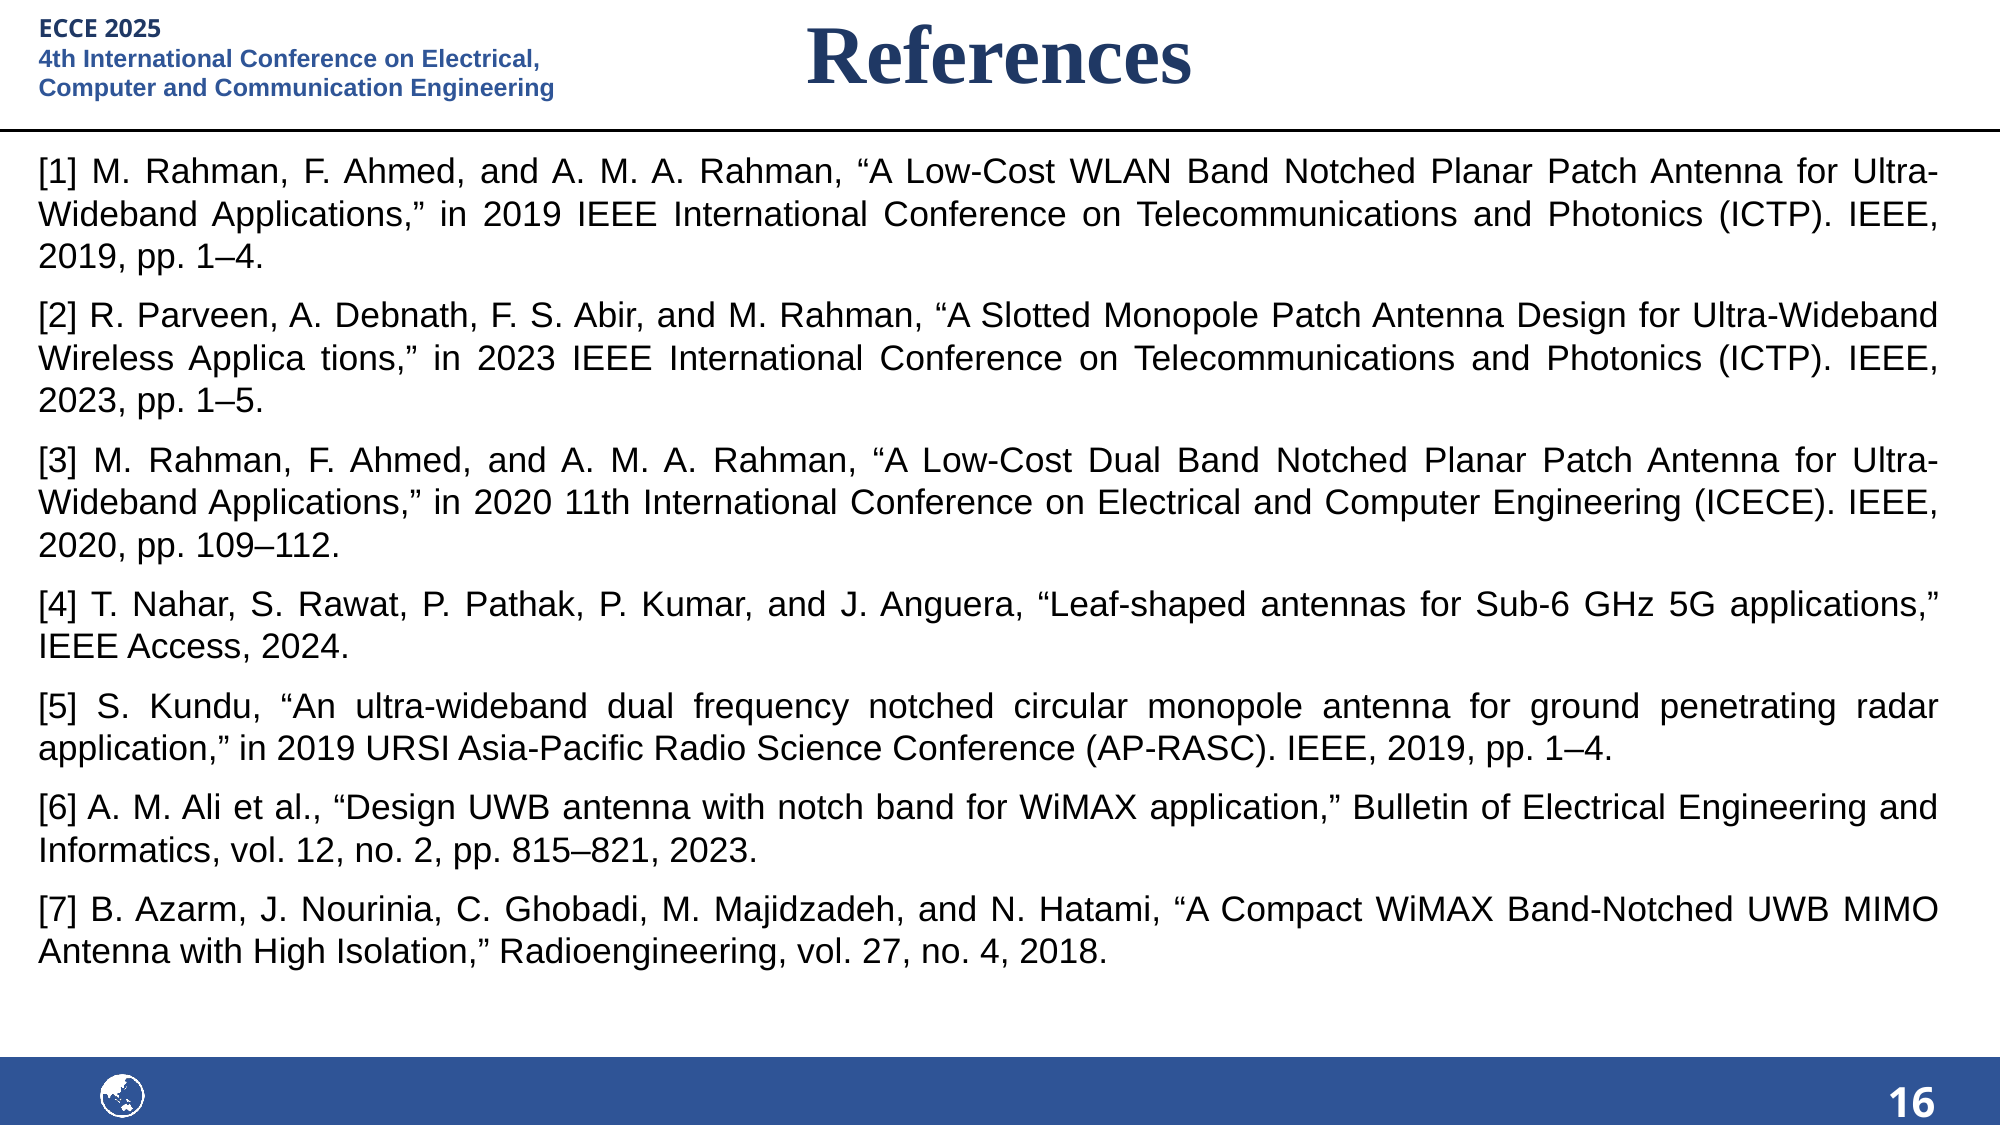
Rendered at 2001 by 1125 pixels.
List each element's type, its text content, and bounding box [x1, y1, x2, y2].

text_box [0, 3, 451, 129]
text_box [591, 3, 2000, 129]
text_box ECCE 2025 4th International Conference on Electrical, Computer and Communication Engineering [23, 4, 591, 130]
text_box [0, 1057, 2000, 1125]
text_box [1] M. Rahman, F. Ahmed, and A. M. A. Rahman, “A Low-Cost WLAN Band Notched Planar Patch Antenna for Ultra-Wideband Applications,” in 2019 IEEE International Conference on Telecommunications and Photonics (ICTP). IEEE, 2019, pp. 1–4. [2] R. Parveen, A. Debnath, F. S. Abir, and M. Rahman, “A Slotted Monopole Patch Antenna Design for Ultra-Wideband Wireless Applica tions,” in 2023 IEEE International Conference on Telecommunications and Photonics (ICTP). IEEE, 2023, pp. 1–5. [3] M. Rahman, F. Ahmed, and A. M. A. Rahman, “A Low-Cost Dual Band Notched Planar Patch Antenna for Ultra-Wideband Applications,” in 2020 11th International Conference on Electrical and Computer Engineering (ICECE). IEEE, 2020, pp. 109–112. [4] T. Nahar, S. Rawat, P. Pathak, P. Kumar, and J. Anguera, “Leaf-shaped antennas for Sub-6 GHz 5G applications,” IEEE Access, 2024. [5] S. Kundu, “An ultra-wideband dual frequency notched circular monopole antenna for ground penetrating radar application,” in 2019 URSI Asia-Pacific Radio Science Conference (AP-RASC). IEEE, 2019, pp. 1–4. [6] A. M. Ali et al., “Design UWB antenna with notch band for WiMAX application,” Bulletin of Electrical Engineering and Informatics, vol. 12, no. 2, pp. 815–821, 2023. [7] B. Azarm, J. Nourinia, C. Ghobadi, M. Majidzadeh, and N. Hatami, “A Compact WiMAX Band-Notched UWB MIMO Antenna with High Isolation,” Radioengineering, vol. 27, no. 4, 2018. [23, 143, 1956, 979]
text_box 16 [1867, 1067, 1956, 1125]
text_box References [451, 0, 1549, 109]
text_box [94, 1068, 764, 1124]
